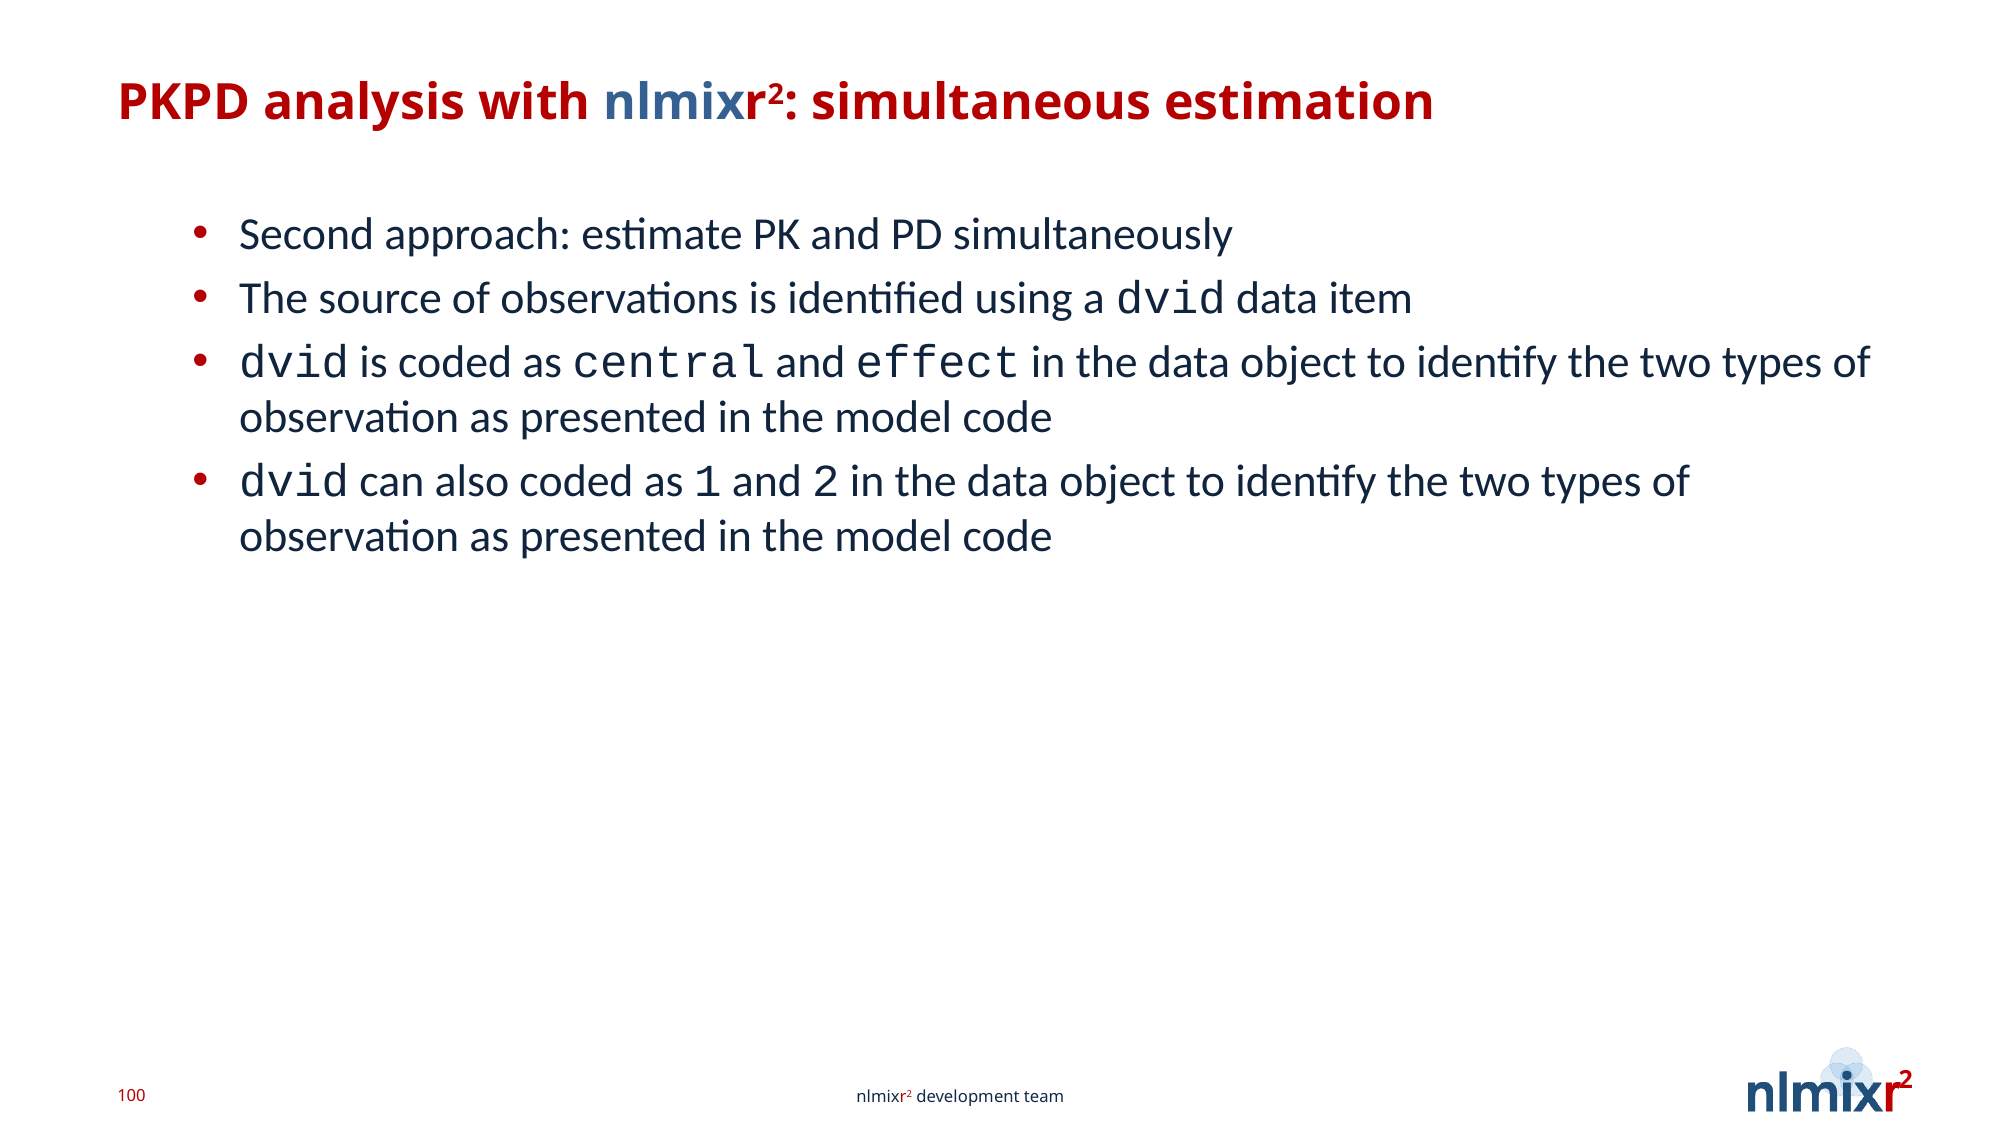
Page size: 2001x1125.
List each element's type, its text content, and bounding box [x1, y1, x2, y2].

list Second approach: estimate PK and PD simultaneously The source of observations is identified using a dvid data item dvid is coded as central and effect in the data object to identify the two types of observation as presented in the model code dvid can also coded as 1 and 2 in the data object to identify the two types of observation as presented in the model code [102, 196, 1898, 1047]
title PKPD analysis with nlmixr2: simultaneous estimation [102, 18, 1898, 181]
footer nlmixr2 development team [354, 1076, 1567, 1115]
slide_number 100 [102, 1076, 276, 1115]
picture [1738, 1036, 1910, 1123]
